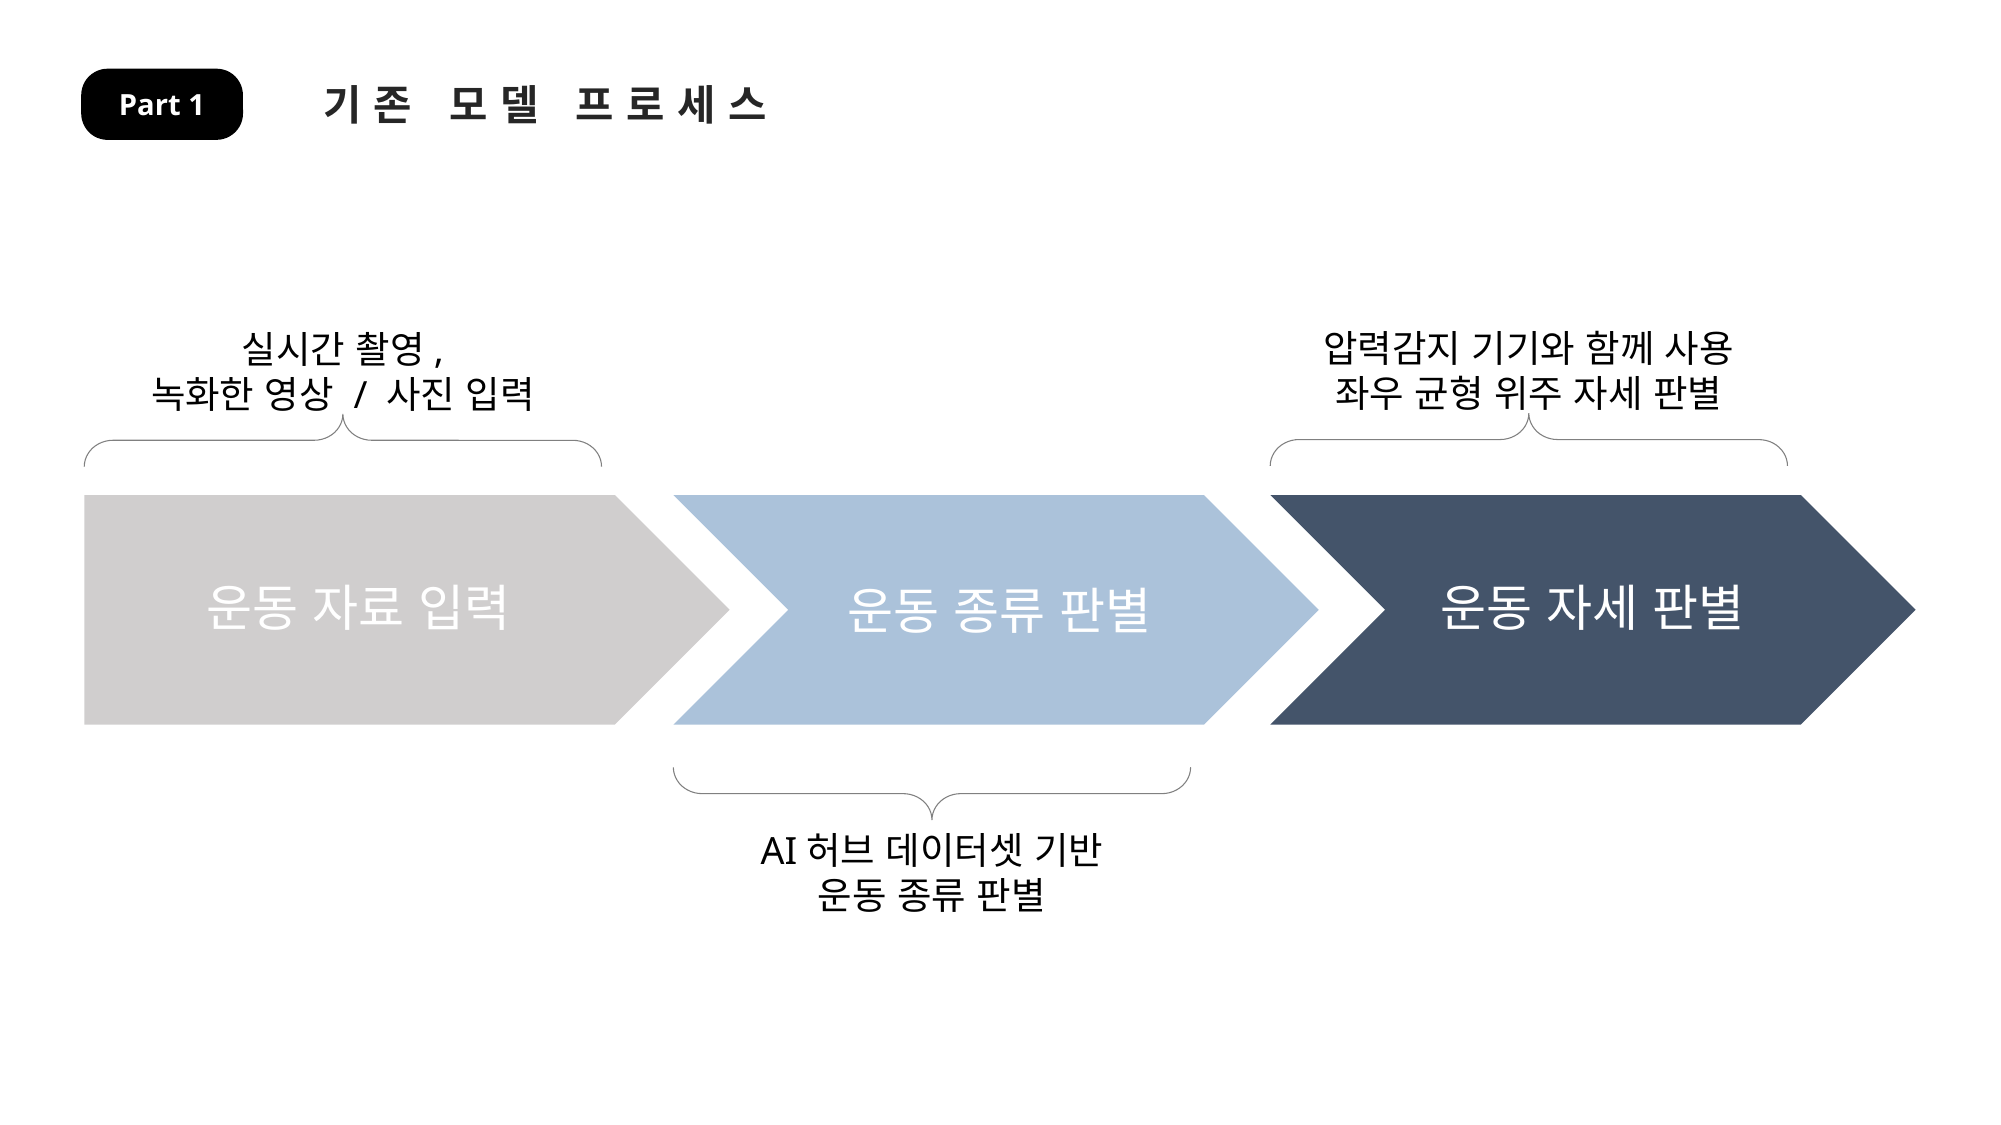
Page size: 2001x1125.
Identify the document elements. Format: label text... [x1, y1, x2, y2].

text_box 운동 종류 판별 [833, 572, 1167, 648]
text_box 압력감지 기기와 함께 사용 좌우 균형 위주 자세 판별 [1308, 317, 1750, 423]
text_box 실시간 촬영, 녹화한 영상 / 사진 입력 [136, 318, 550, 423]
text_box [83, 423, 603, 467]
text_box Part 1 [104, 79, 221, 129]
text_box AI허브 데이터셋 기반 운동 종류 판별 [745, 819, 1119, 925]
text_box [672, 767, 1192, 819]
text_box [1269, 423, 1789, 466]
text_box [80, 67, 245, 141]
text_box 운동 자료 입력 [191, 569, 526, 645]
text_box [83, 493, 732, 726]
text_box [670, 493, 1321, 726]
text_box 운동 자세 판별 [1426, 569, 1760, 645]
text_box 기존 모델 프로세스 [308, 71, 783, 137]
text_box [1267, 493, 1918, 726]
